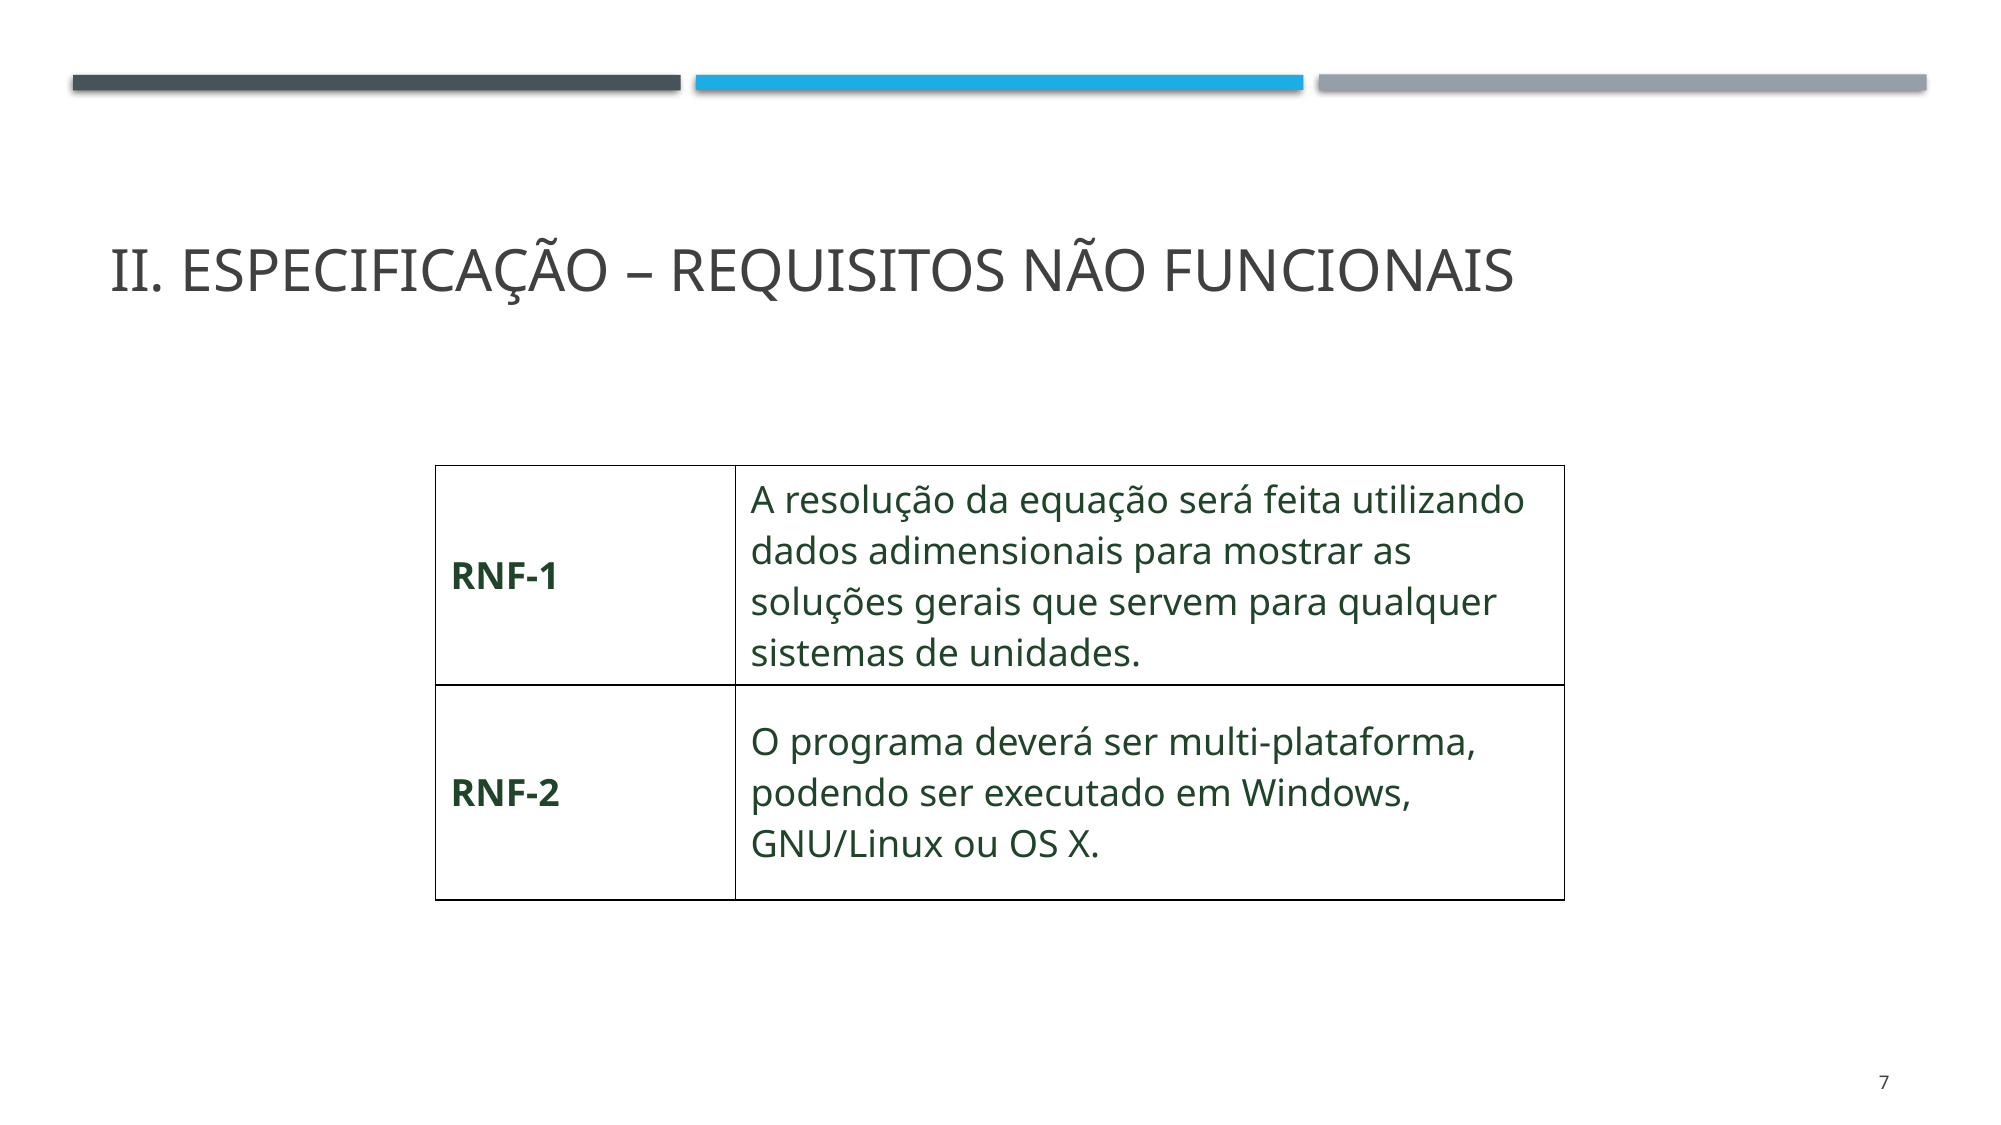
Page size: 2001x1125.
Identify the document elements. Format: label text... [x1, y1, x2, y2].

table_header A resolução da equação será feita utilizando dados adimensionais para mostrar as soluções gerais que servem para qualquer sistemas de unidades. [736, 466, 1564, 684]
table_cell RNF-2 [436, 686, 735, 899]
table_header RNF-1 [436, 466, 735, 684]
title II. ESPECIFICAÇÃO – REQUISITOS NÃO FUNCIONAIS [95, 115, 1905, 311]
table_cell O programa deverá ser multi-plataforma, podendo ser executado em Windows, GNU/Linux ou OS X. [736, 686, 1564, 899]
slide_number 7 [1732, 1053, 1905, 1114]
